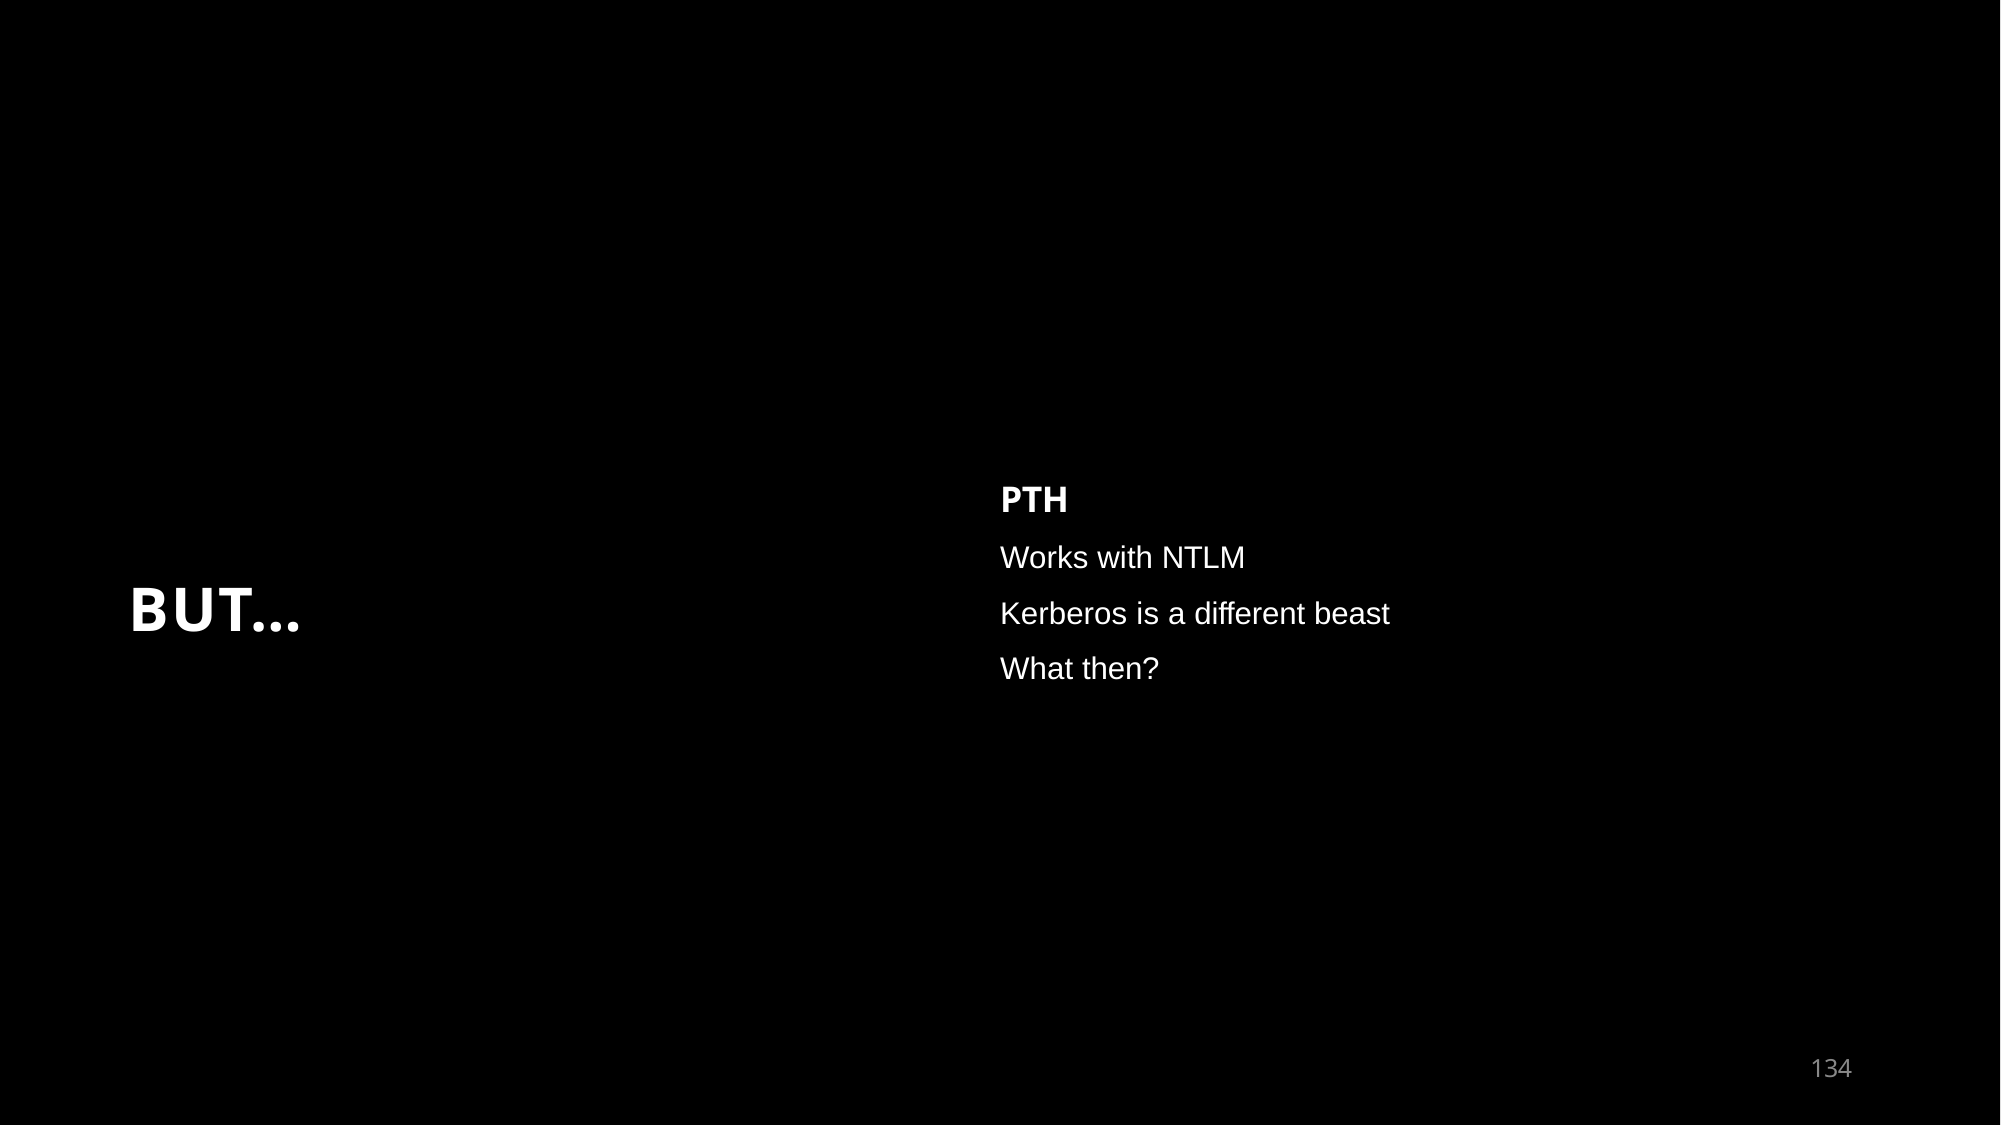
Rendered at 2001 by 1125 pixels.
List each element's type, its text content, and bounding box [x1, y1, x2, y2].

slide_number 135 [897, 1033, 1887, 1125]
text_box BUT… [126, 569, 341, 644]
text_box PTH Works with NTLM Kerberos is a different beast What then? [998, 454, 1394, 686]
